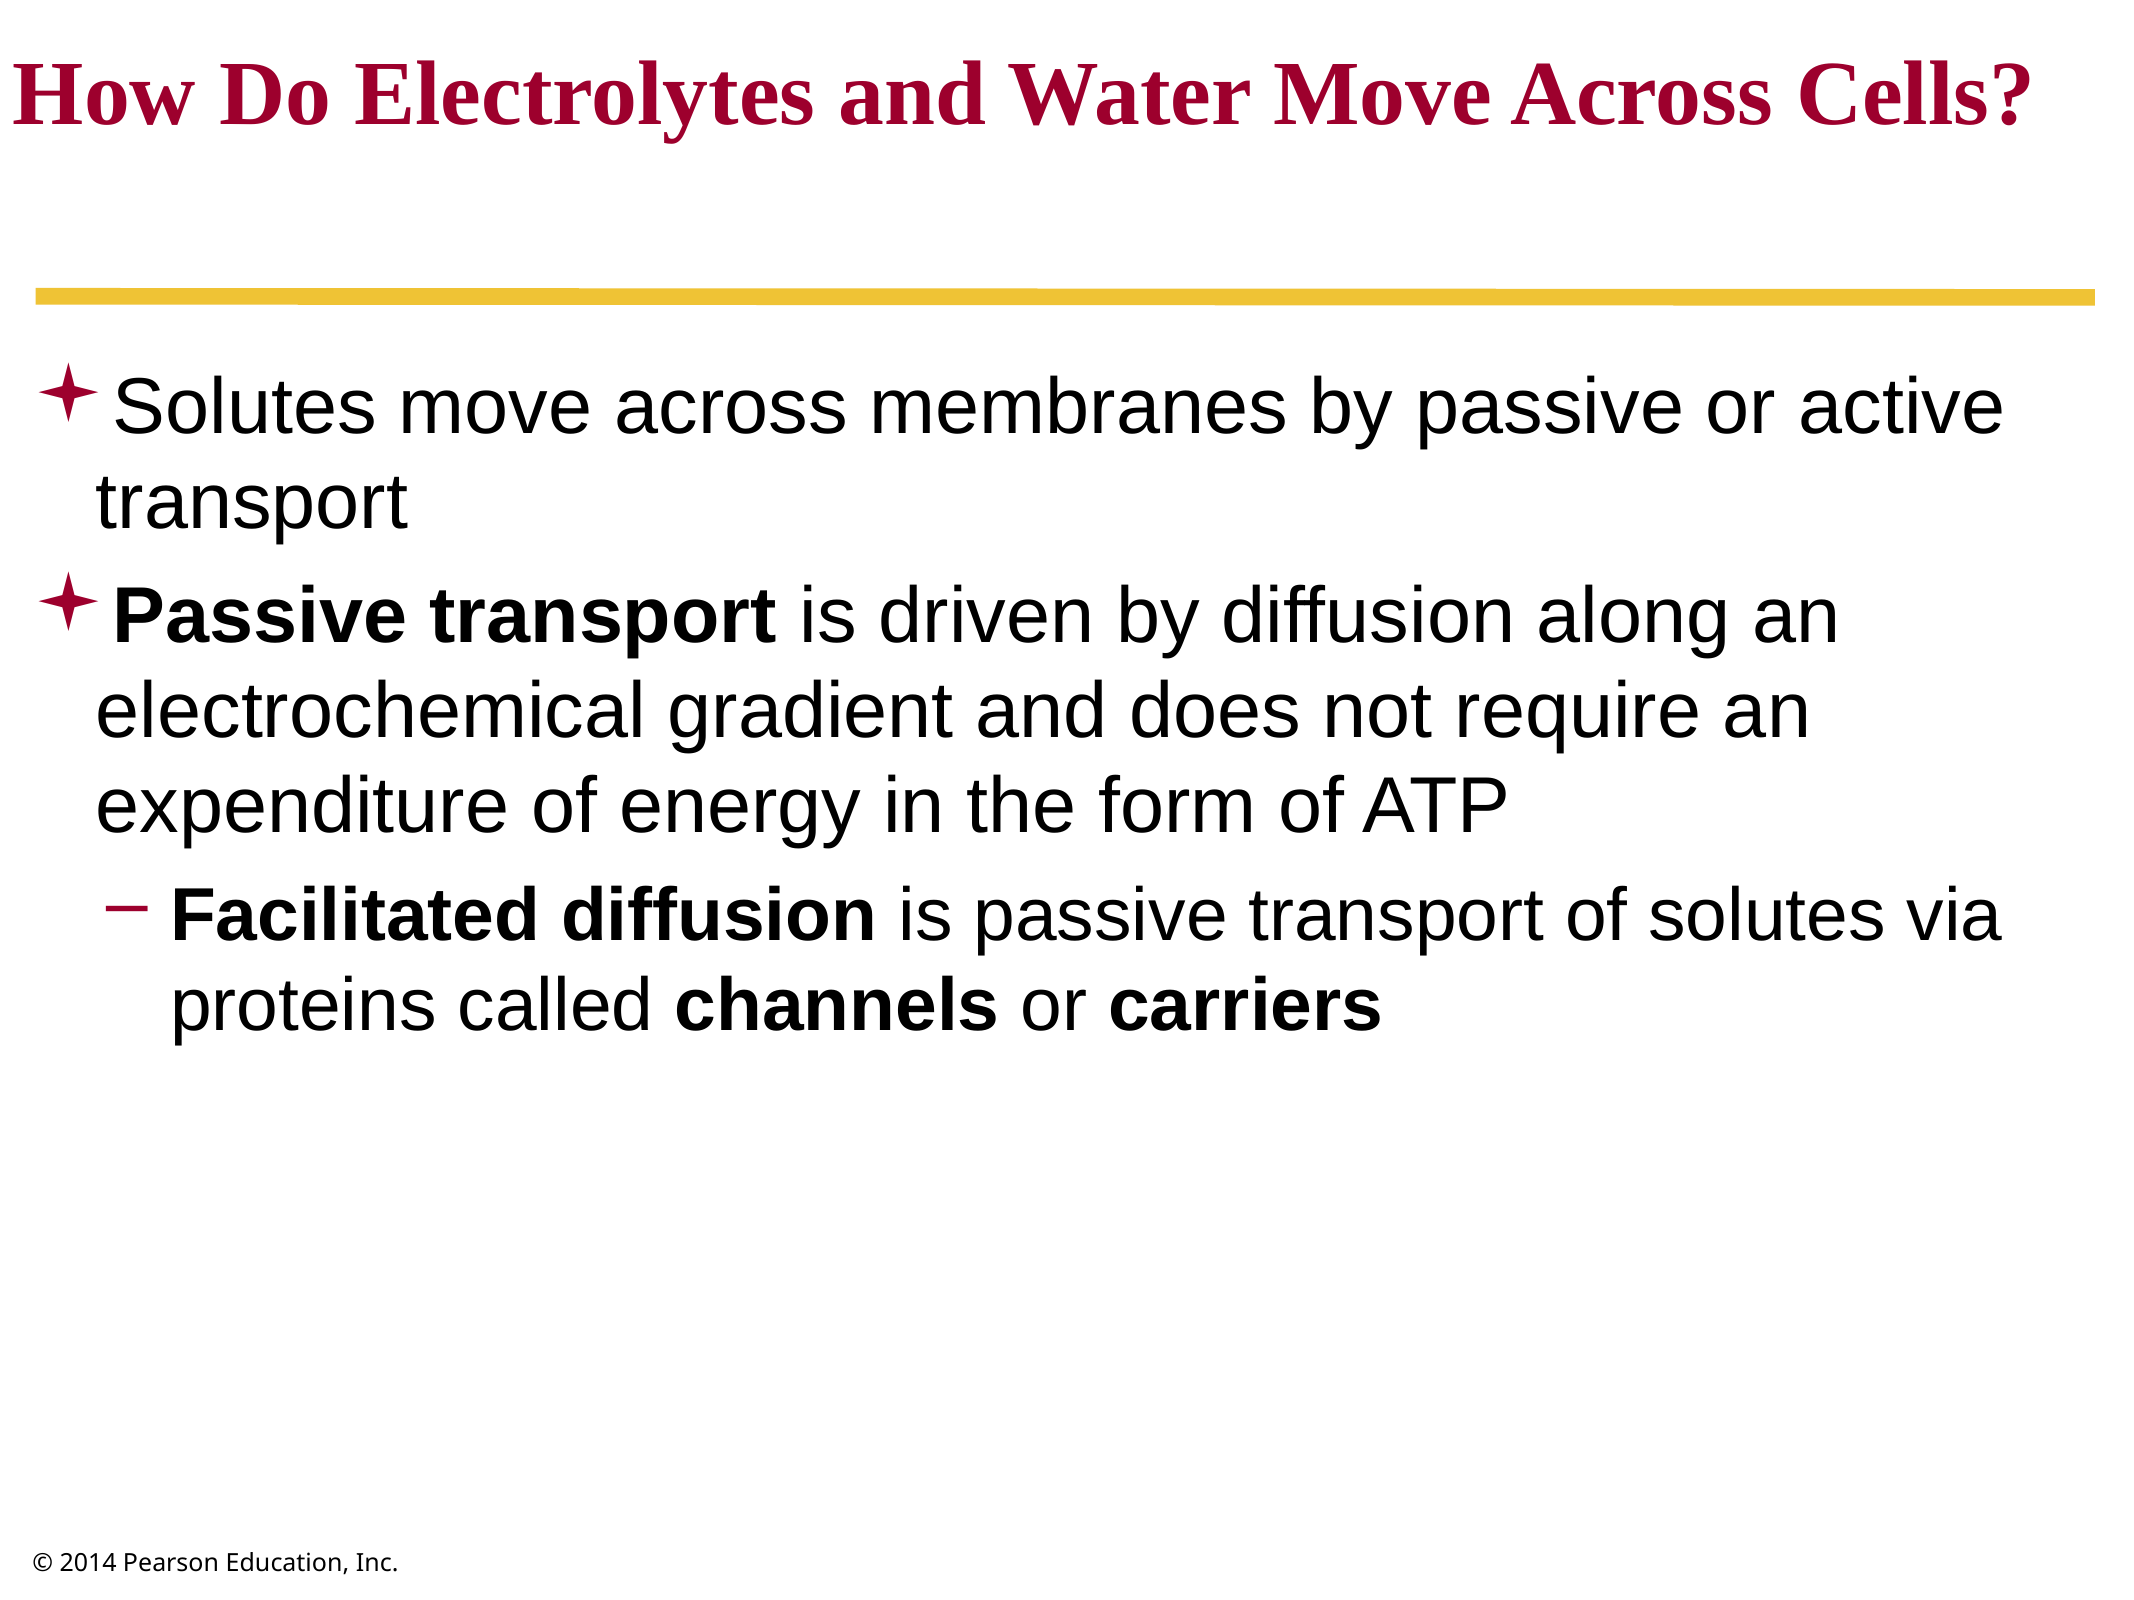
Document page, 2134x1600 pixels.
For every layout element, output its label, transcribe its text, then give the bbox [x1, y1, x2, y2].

list Solutes move across membranes by passive or active transport Passive transport is driven by diffusion along an electrochemical gradient and does not require an expenditure of energy in the form of ATP Facilitated diffusion is passive transport of solutes via proteins called channels or carriers [33, 354, 2082, 1489]
title How Do Electrolytes and Water Move Across Cells? [12, 44, 2093, 238]
